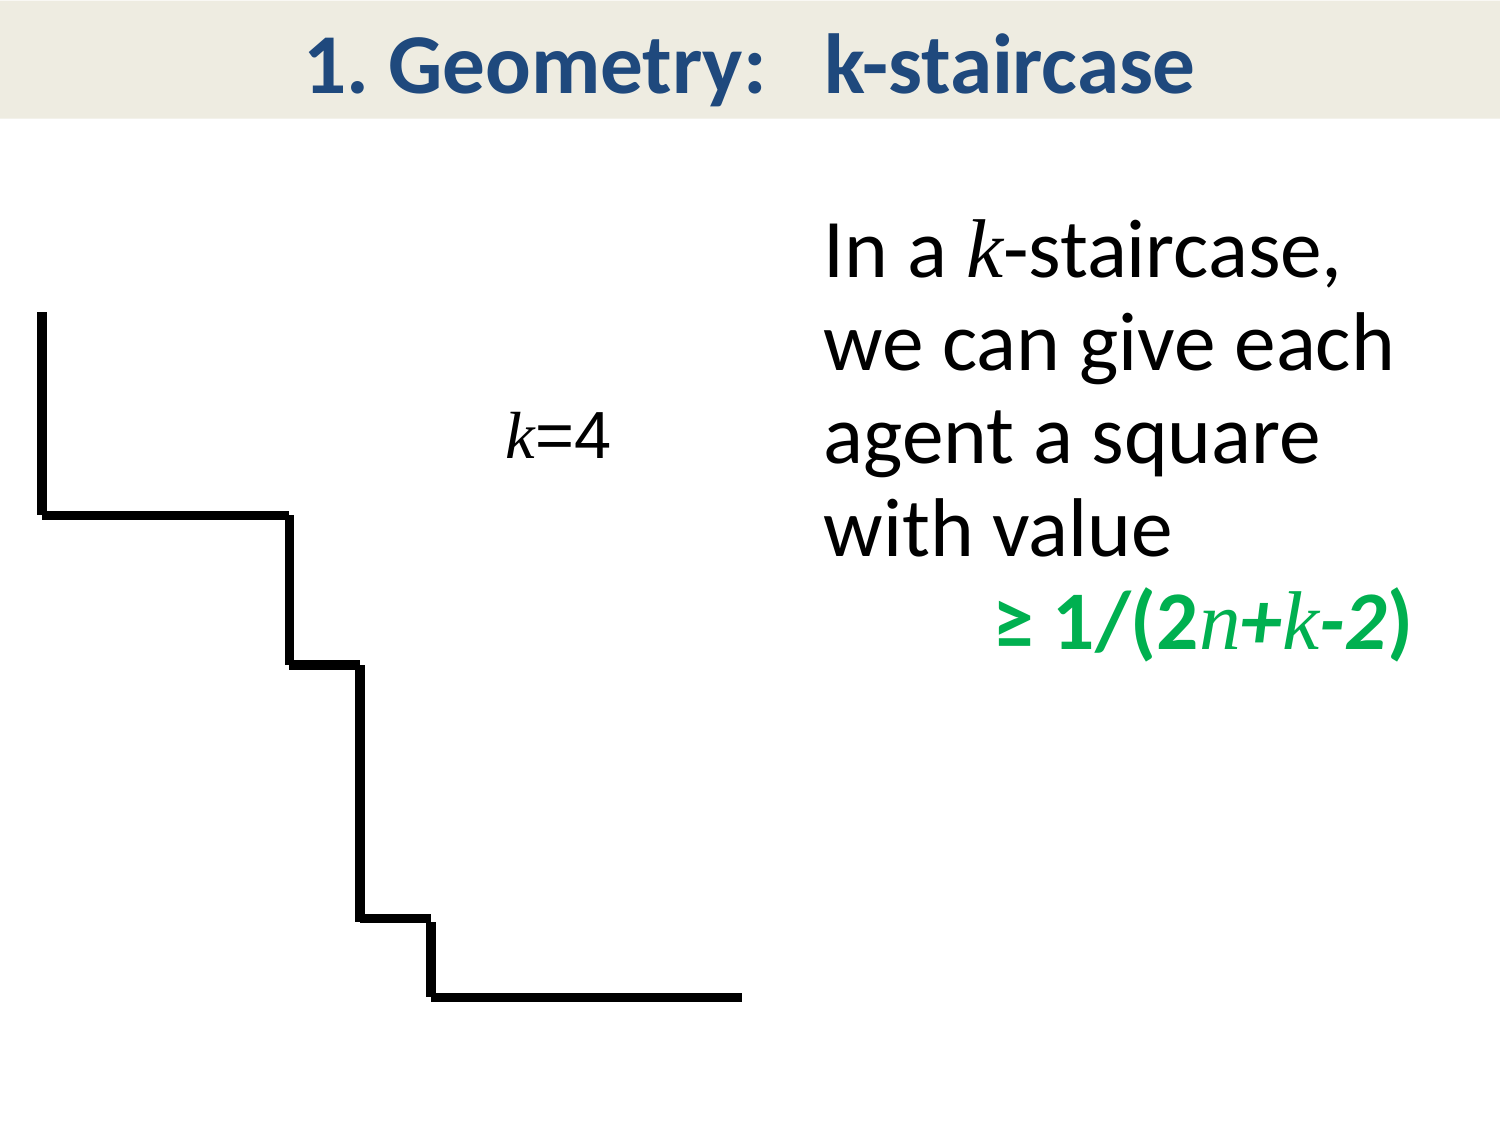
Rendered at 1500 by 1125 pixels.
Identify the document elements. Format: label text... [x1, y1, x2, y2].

text_box In a k-staircase, we can give each agent a square with value ≥ 1/(2n+k-2) [809, 195, 1436, 676]
title 1. Geometry: k-staircase [0, 0, 1500, 119]
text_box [41, 311, 742, 998]
